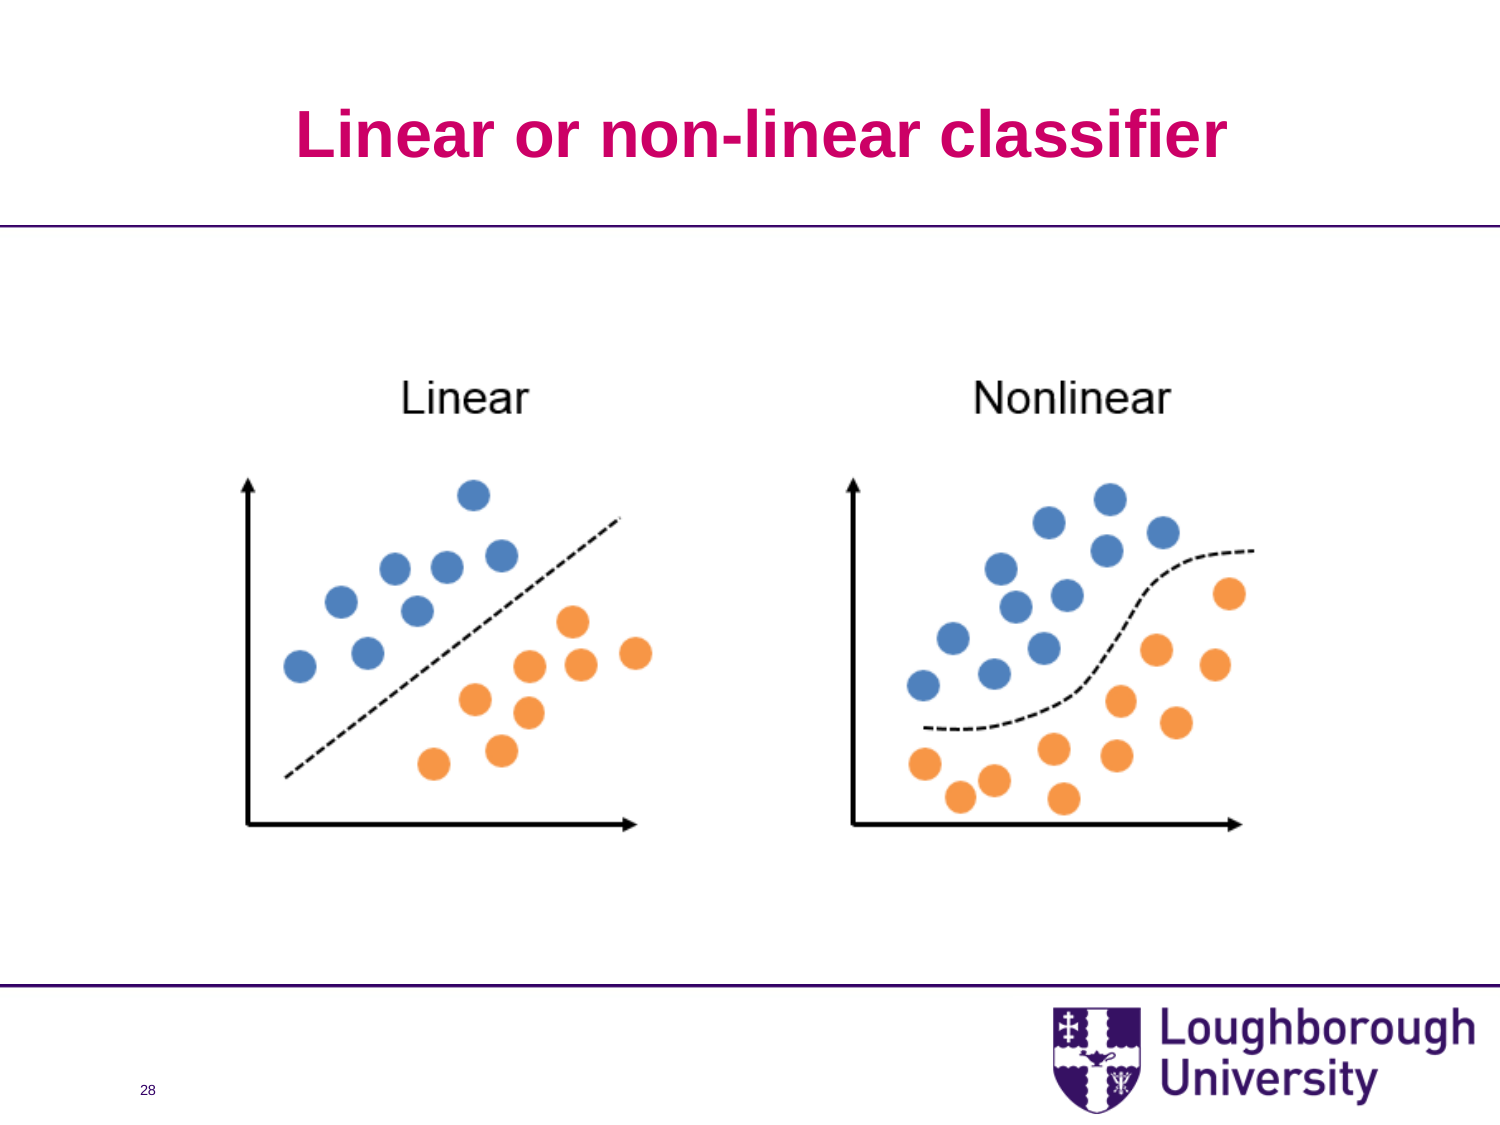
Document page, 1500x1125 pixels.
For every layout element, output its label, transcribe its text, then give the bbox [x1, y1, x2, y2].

slide_number 28 [124, 1074, 226, 1107]
picture [124, 295, 1401, 905]
picture [0, 984, 1500, 1125]
title Linear or non-linear classifier [125, 50, 1400, 213]
picture [0, 225, 1500, 249]
